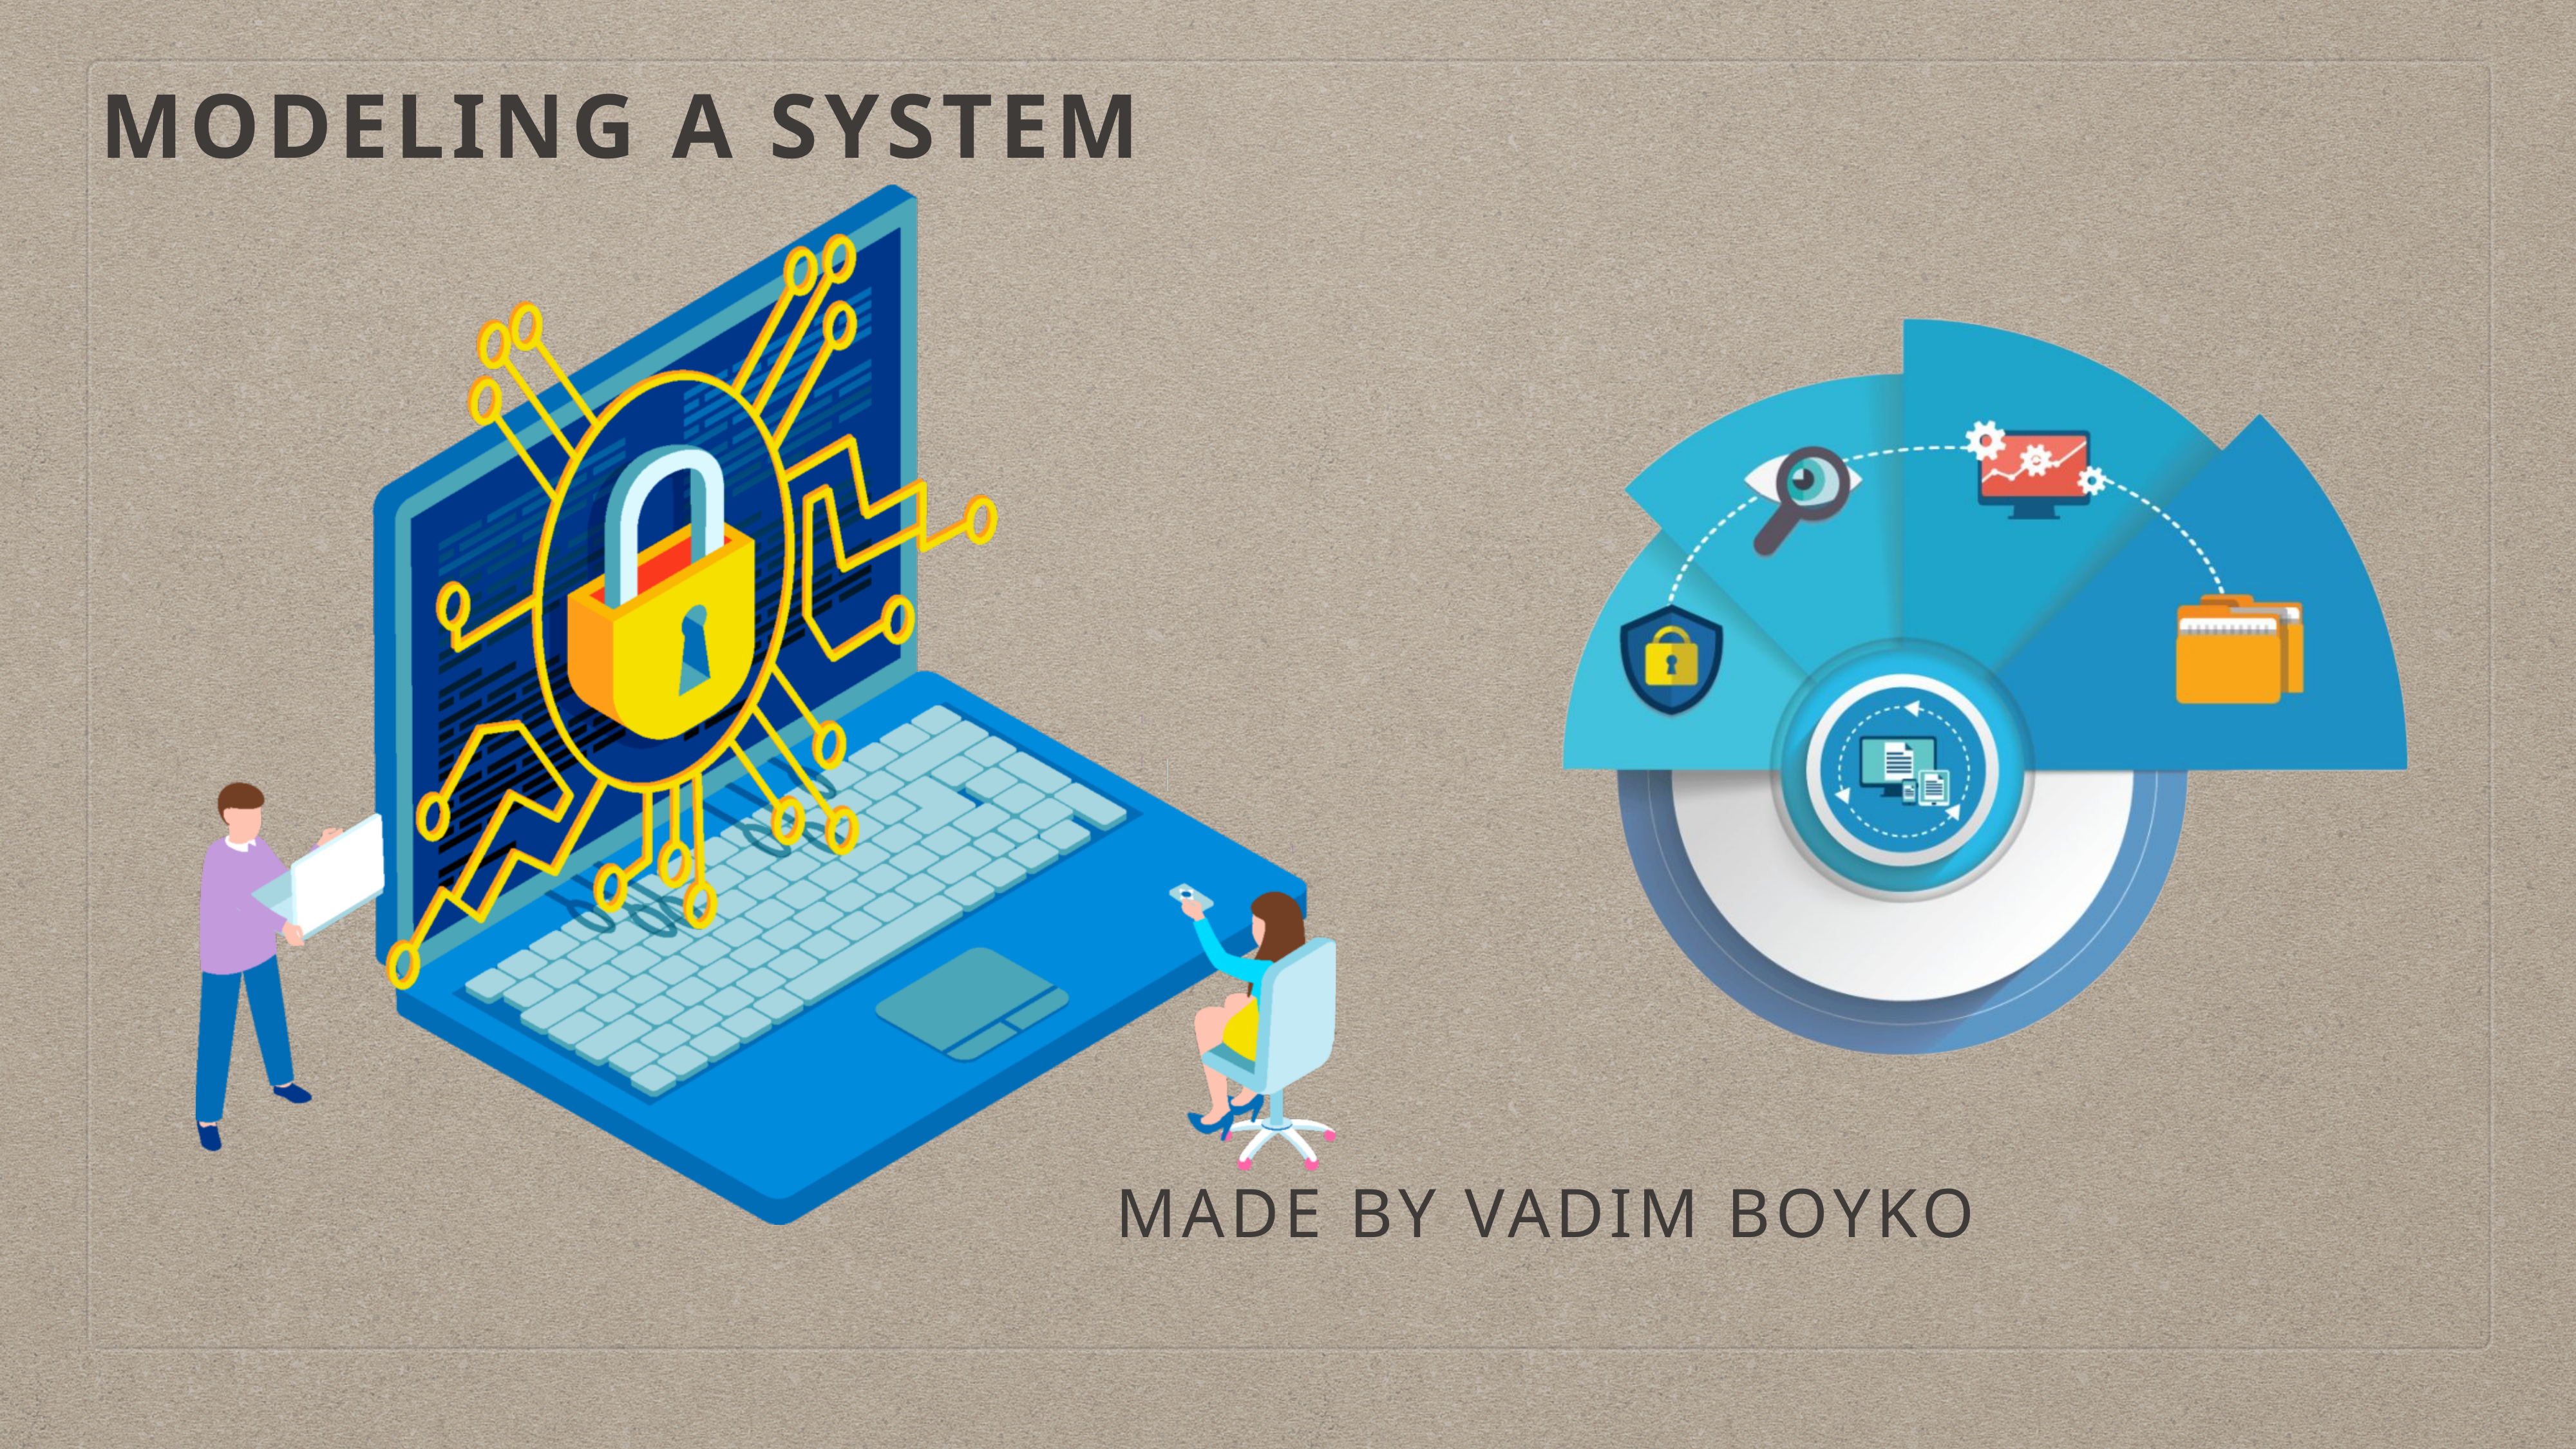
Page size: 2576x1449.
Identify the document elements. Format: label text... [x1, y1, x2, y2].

picture [0, 0, 2576, 1449]
title Modeling a system [94, 0, 2314, 181]
subtitle made by Vadim Boyko [1110, 1180, 2576, 1409]
